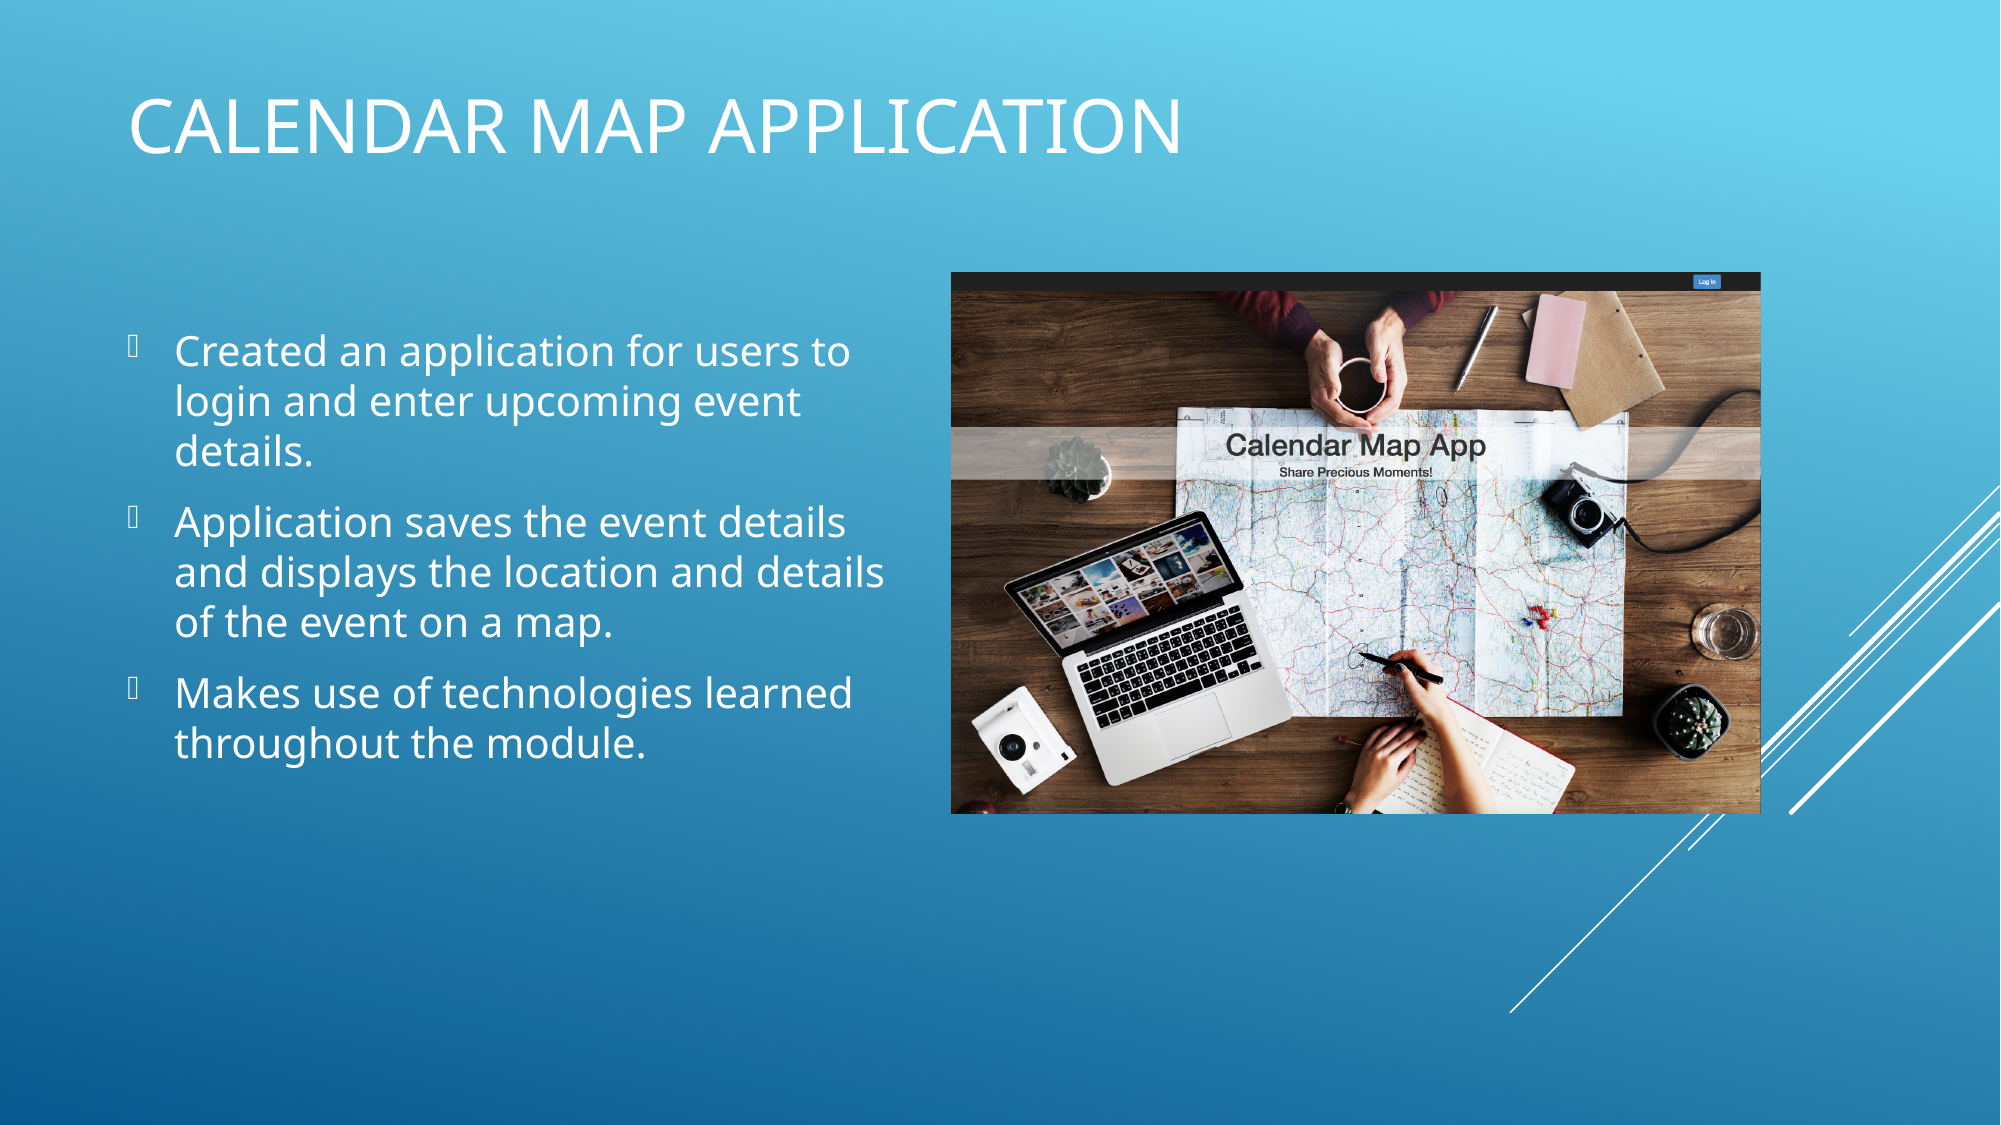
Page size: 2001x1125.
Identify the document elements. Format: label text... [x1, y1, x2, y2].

title CALENDAR MAP APPLICATION [112, 0, 1513, 248]
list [950, 272, 1761, 814]
list Created an application for users to login and enter upcoming event details. Application saves the event details and displays the location and details of the event on a map. Makes use of technologies learned throughout the module. [112, 246, 923, 839]
